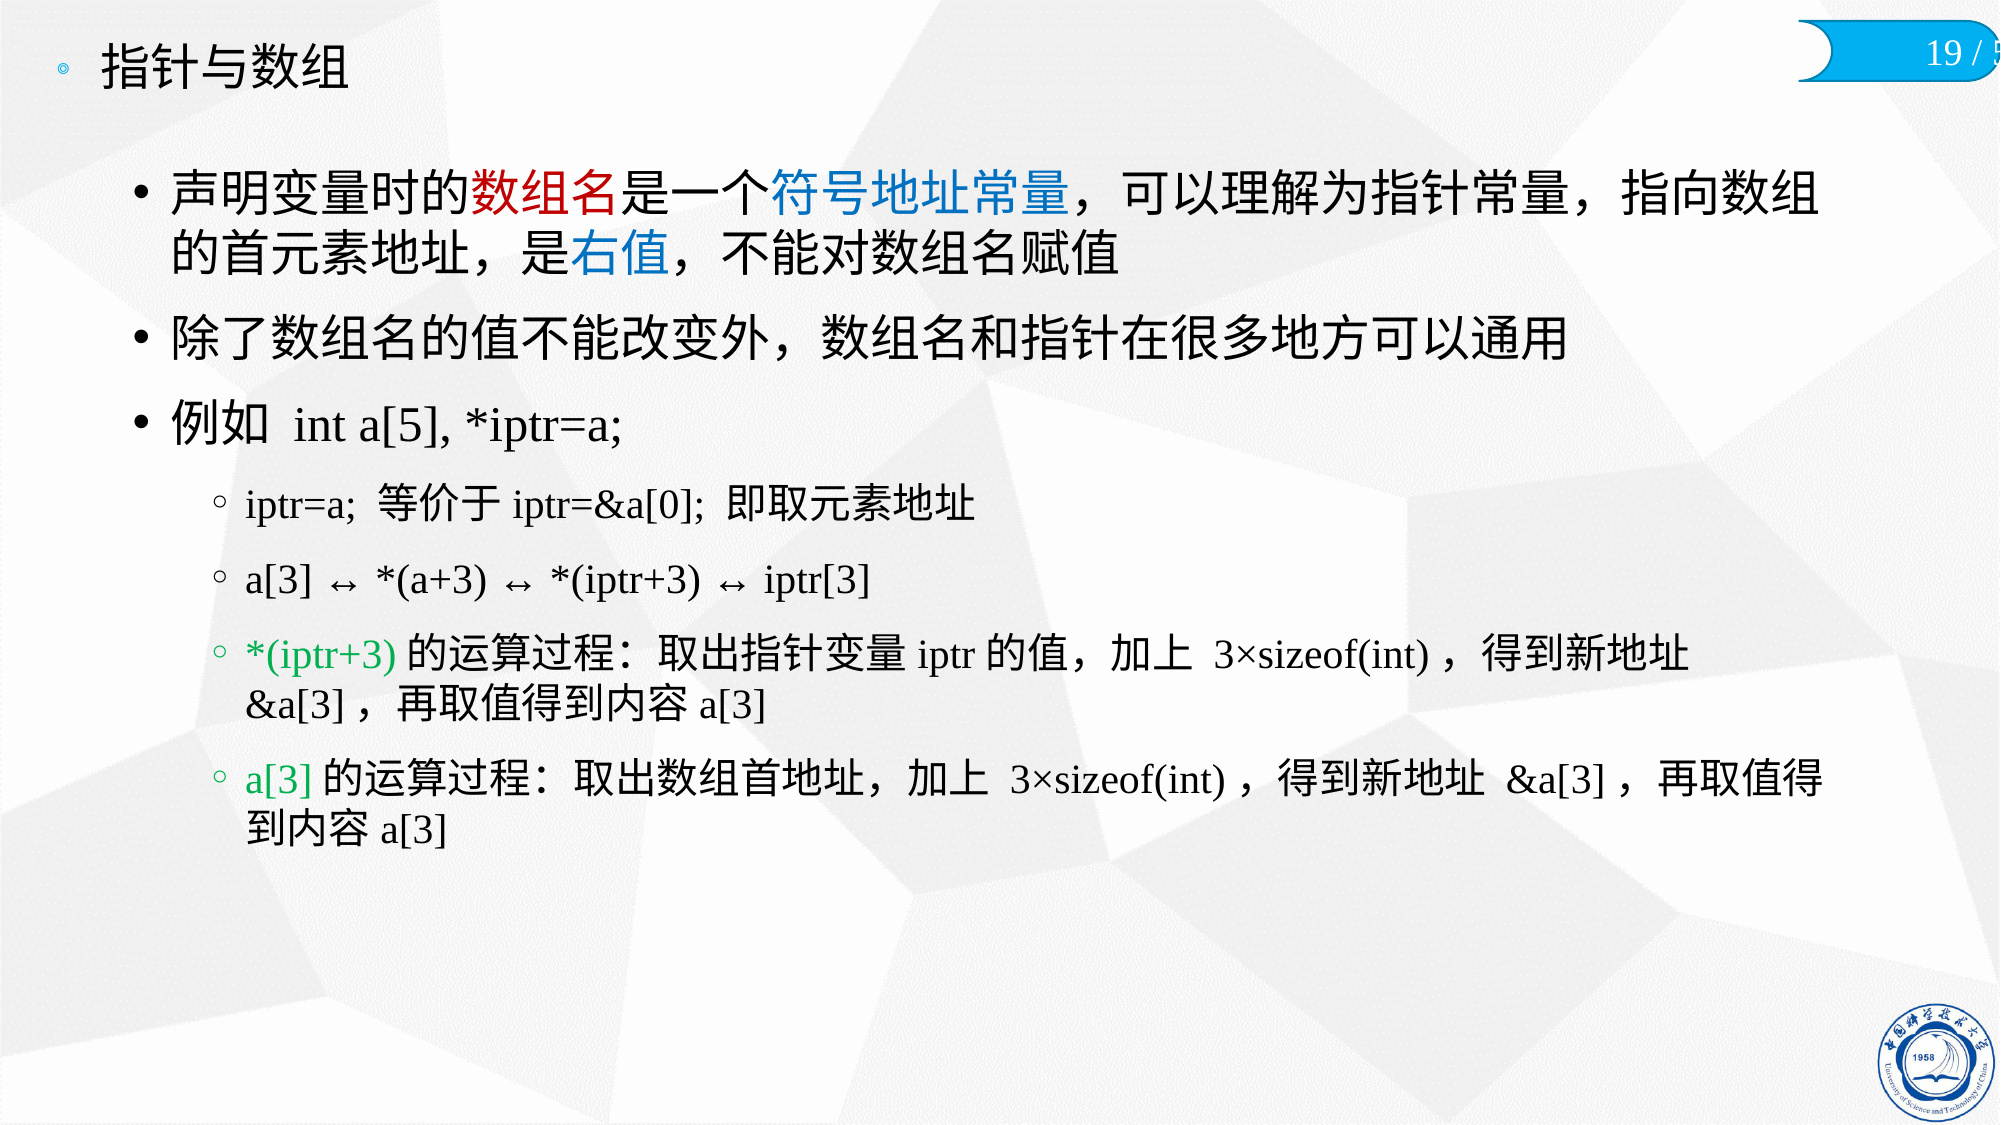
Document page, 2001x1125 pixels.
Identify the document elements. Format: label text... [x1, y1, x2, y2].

title 指针与数组 [41, 34, 997, 105]
picture [0, 0, 2000, 1125]
list 声明变量时的数组名是一个符号地址常量，可以理解为指针常量，指向数组的首元素地址，是右值，不能对数组名赋值 除了数组名的值不能改变外，数组名和指针在很多地方可以通用 例如 int a[5], *iptr=a; iptr=a; 等价于iptr=&a[0]; 即取元素地址 a[3] ↔ *(a+3) ↔ *(iptr+3) ↔ iptr[3] *(iptr+3)的运算过程：取出指针变量iptr的值，加上 3×sizeof(int)，得到新地址 &a[3]，再取值得到内容a[3] a[3]的运算过程：取出数组首地址，加上 3×sizeof(int)，得到新地址 &a[3]，再取值得到内容a[3] [117, 153, 1875, 1065]
